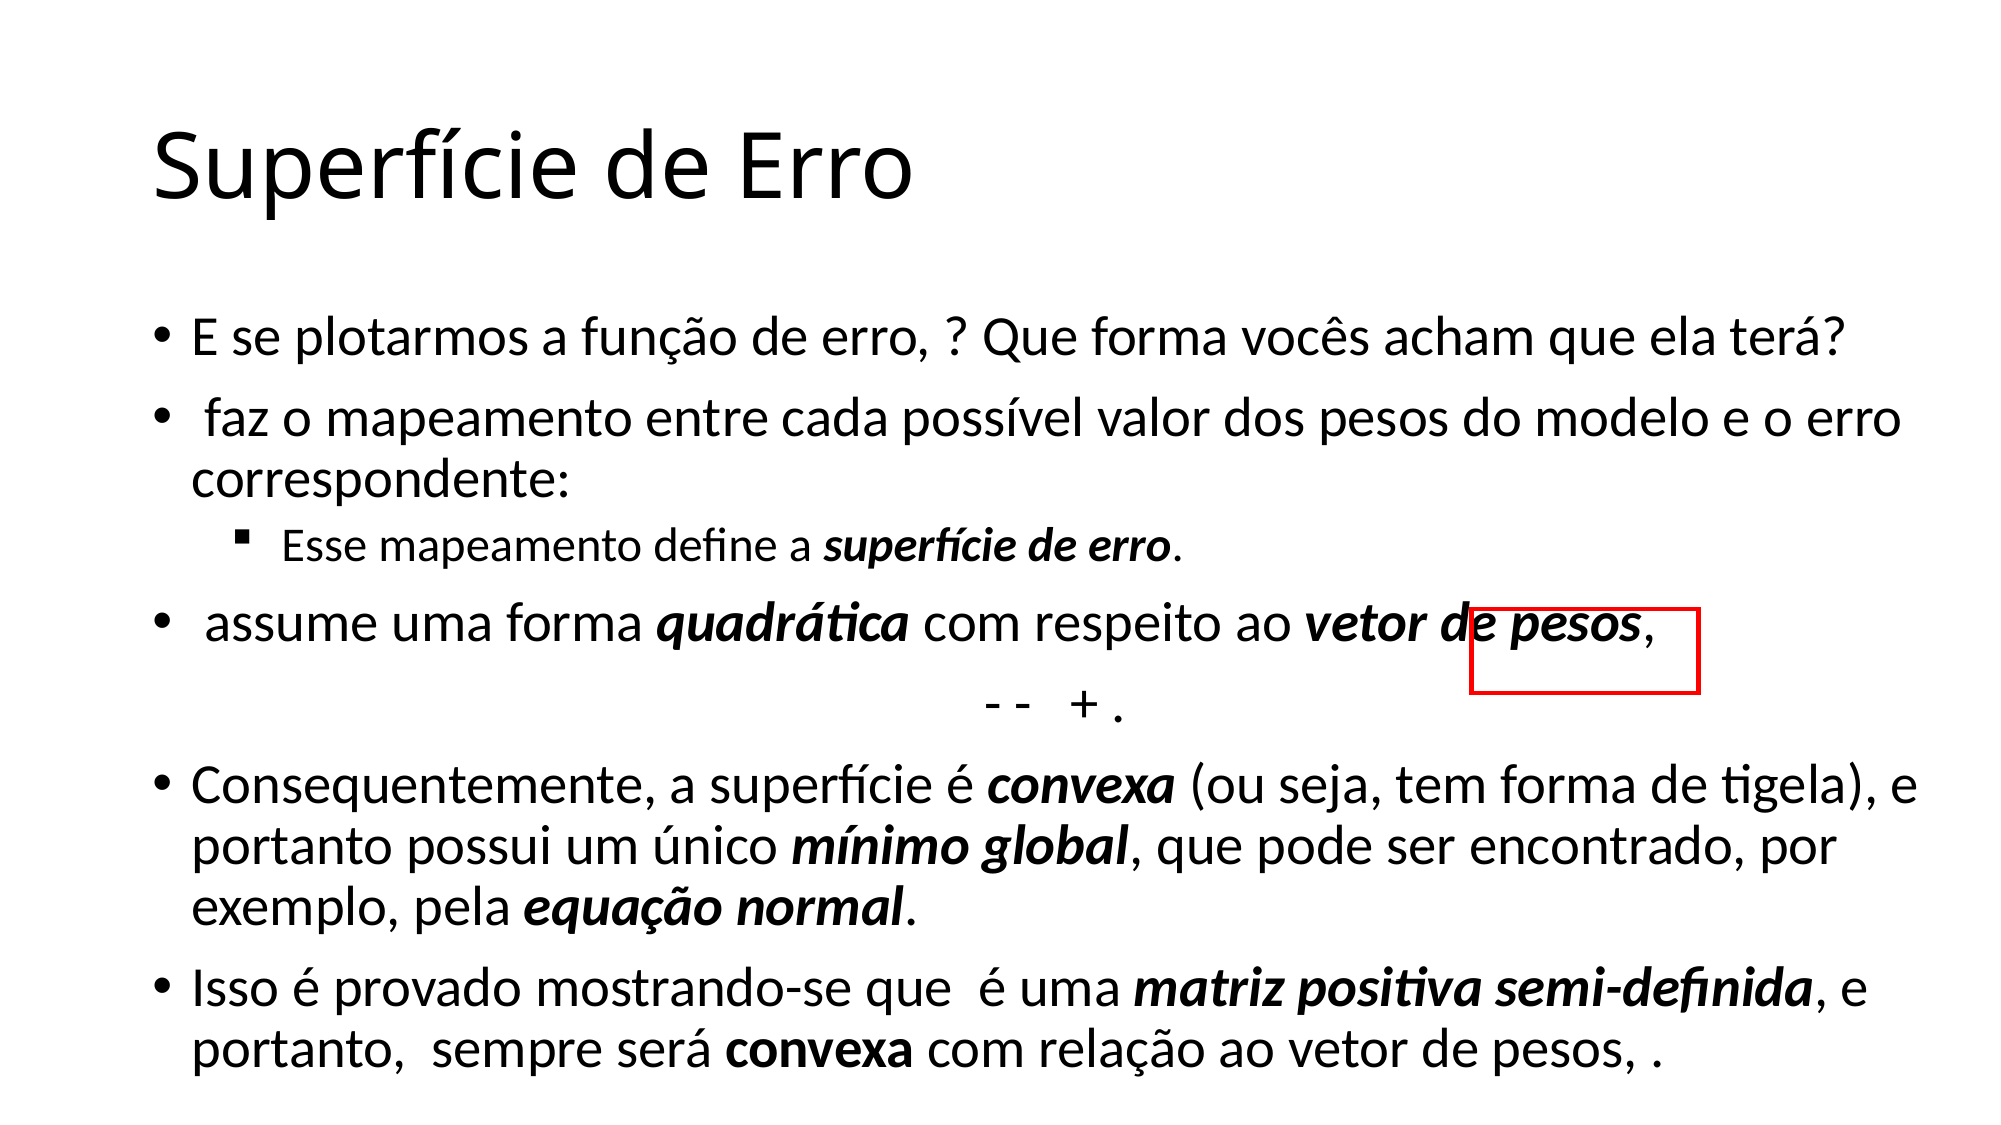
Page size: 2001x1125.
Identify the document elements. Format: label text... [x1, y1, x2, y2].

text_box [1470, 608, 1700, 694]
title Superfície de Erro [137, 59, 1863, 278]
